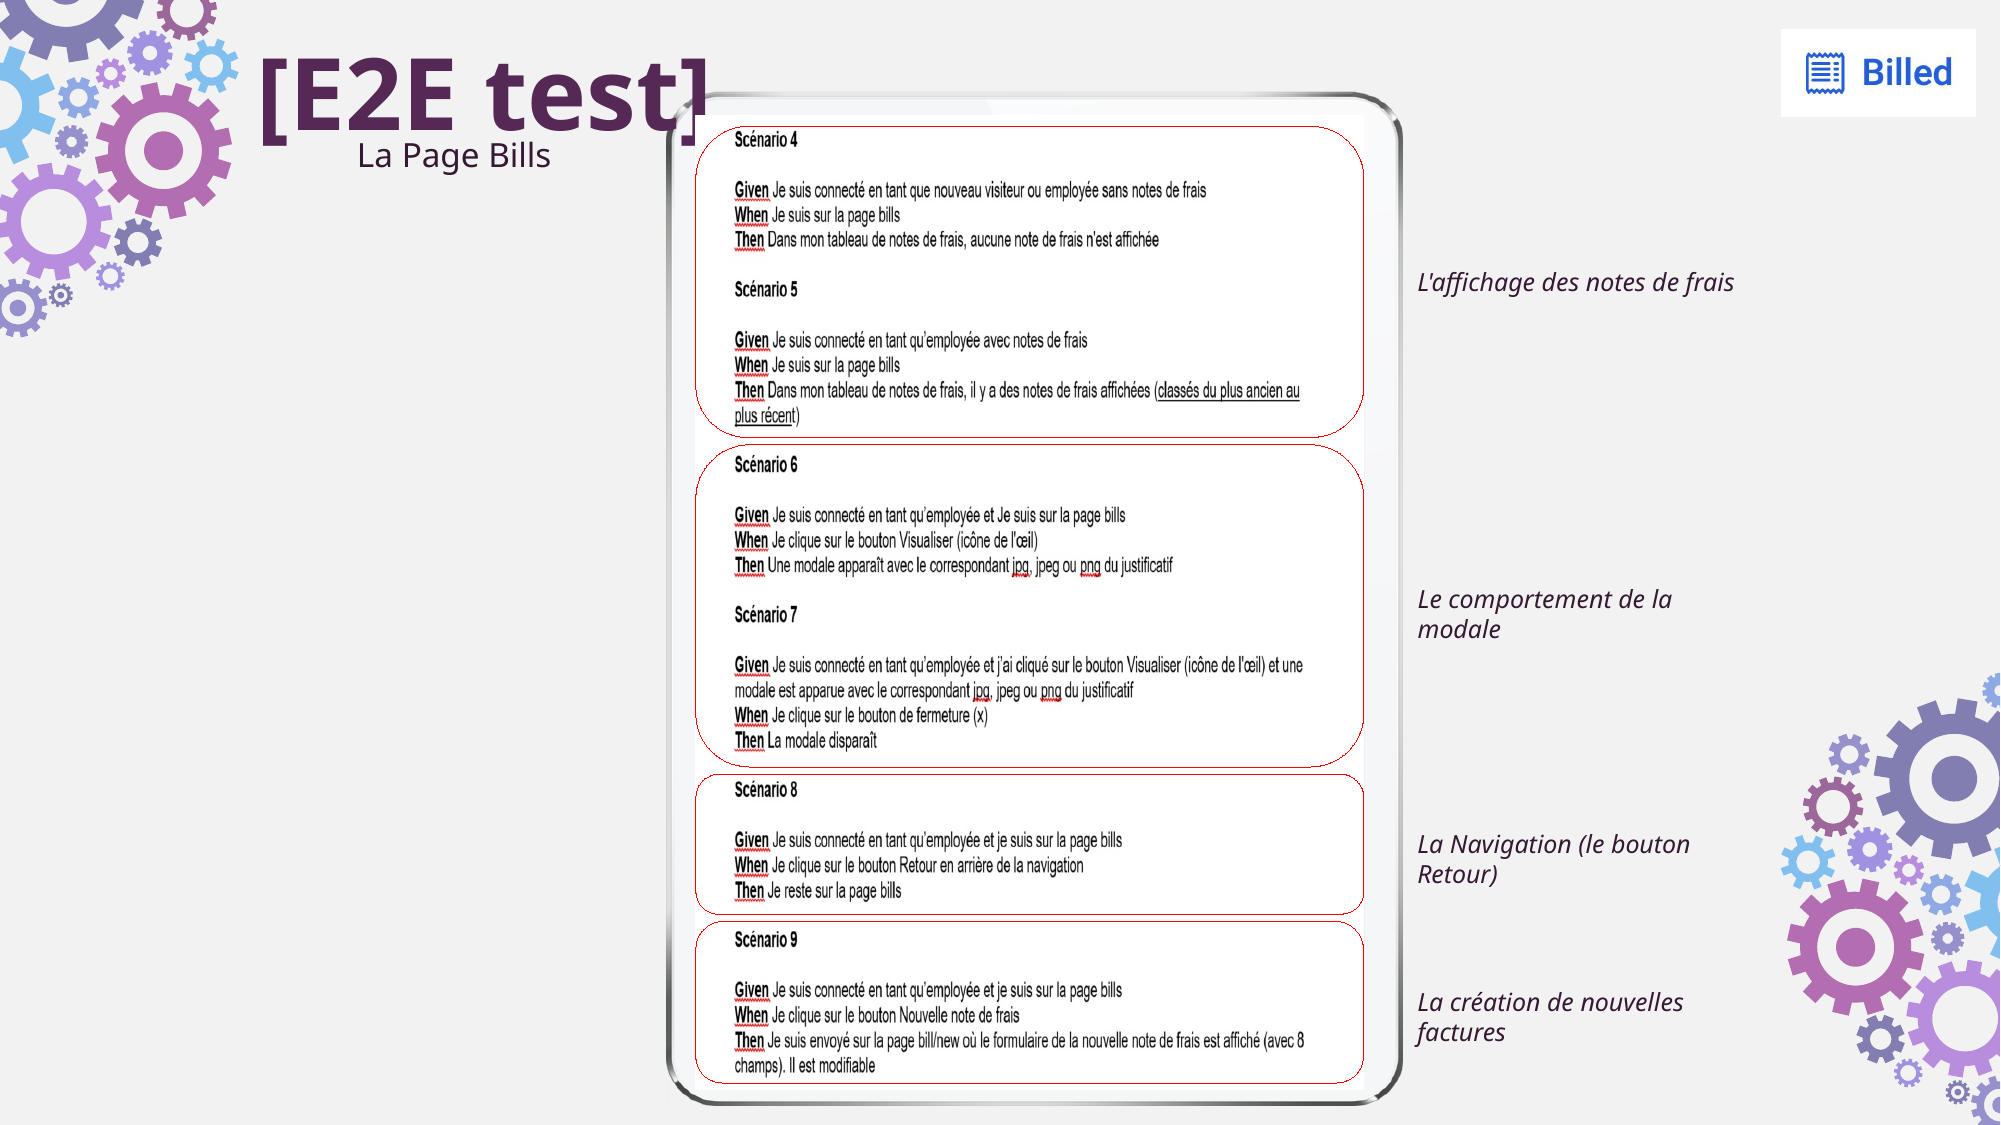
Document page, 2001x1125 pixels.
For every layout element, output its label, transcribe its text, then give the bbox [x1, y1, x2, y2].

text_box L'affichage des notes de frais [1403, 259, 1774, 304]
text_box [E2E test] [241, 23, 2000, 159]
text_box Le comportement de la modale [1403, 575, 1766, 651]
text_box La Page Bills [253, 127, 655, 182]
text_box La Navigation (le bouton Retour) [1403, 821, 1774, 897]
picture [1781, 29, 1976, 117]
text_box La création de nouvelles factures [1403, 979, 1774, 1055]
picture [666, 91, 1403, 1106]
